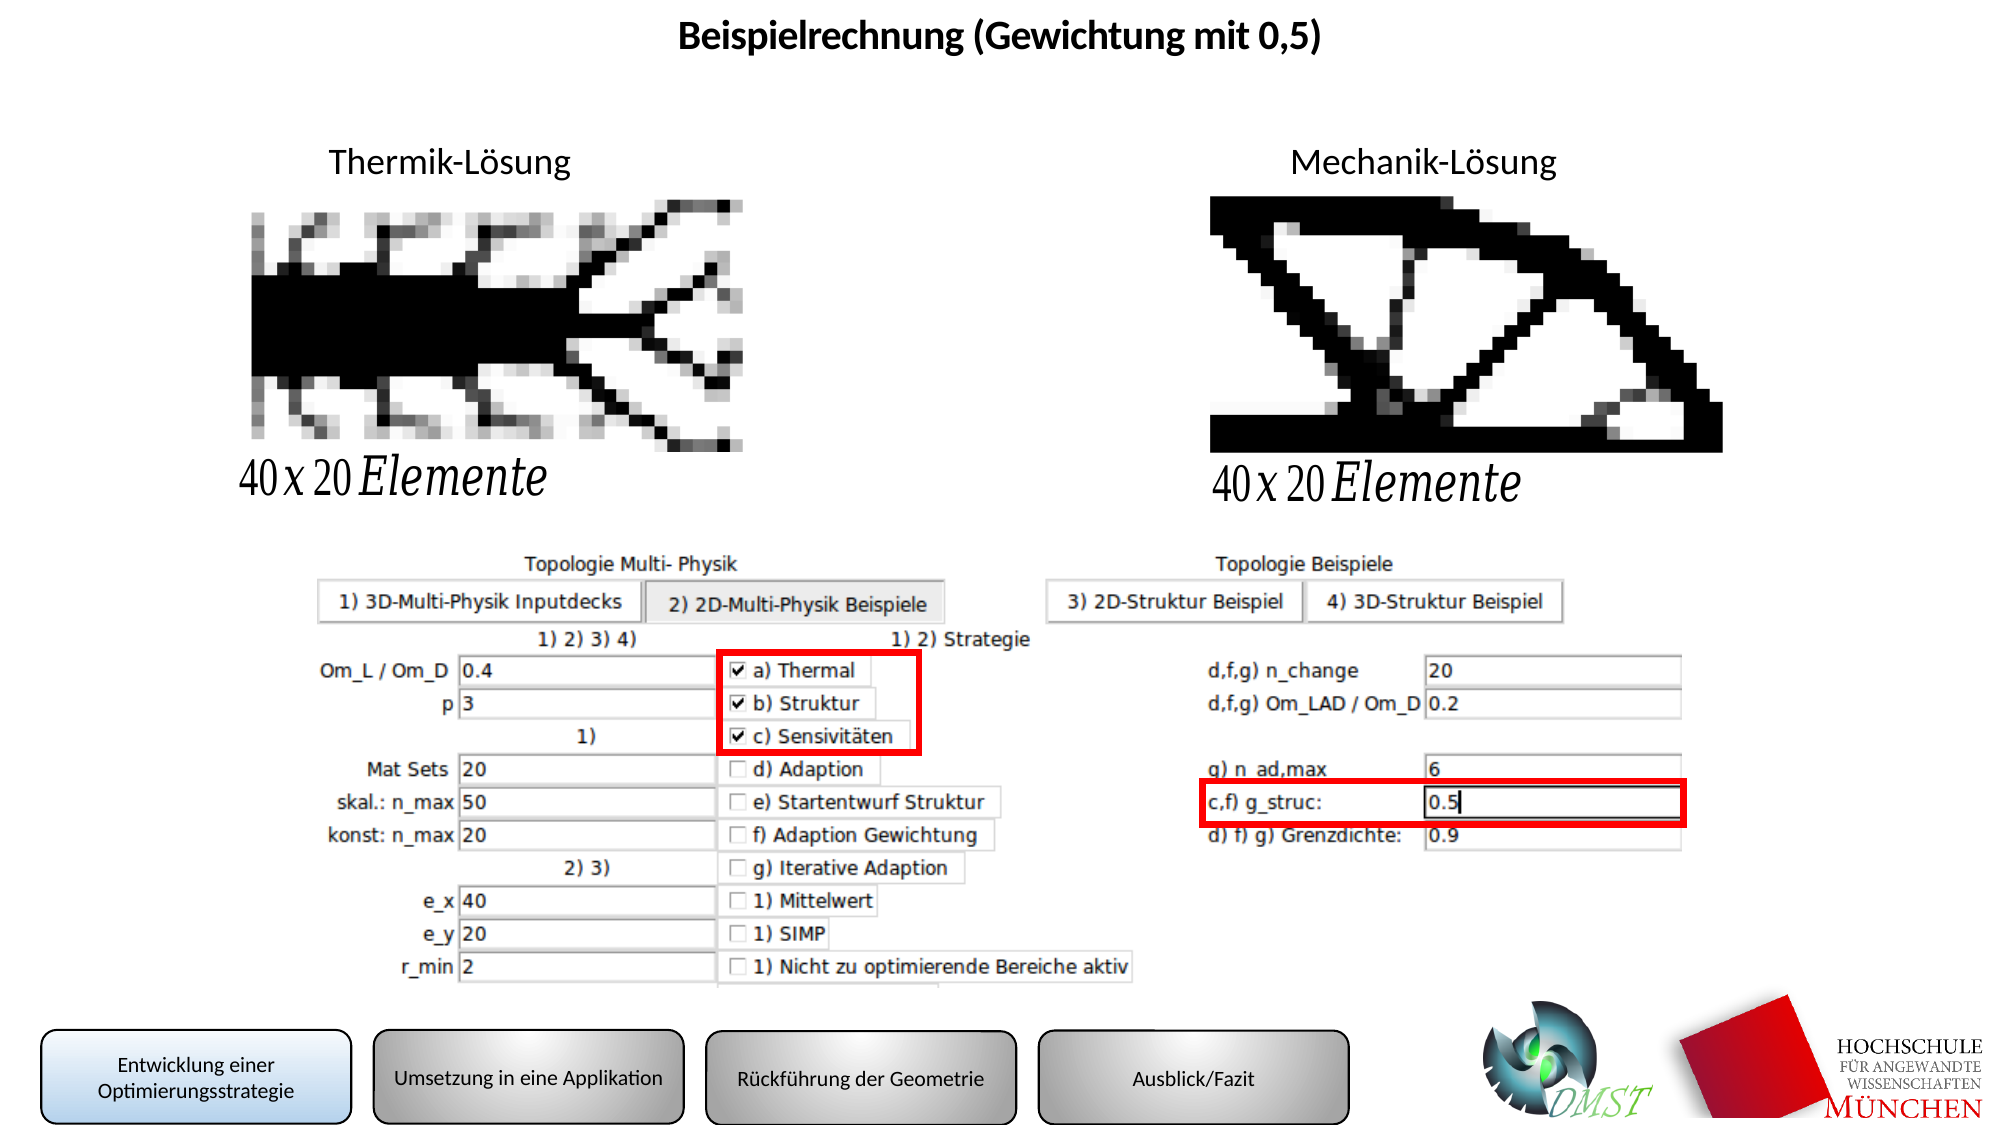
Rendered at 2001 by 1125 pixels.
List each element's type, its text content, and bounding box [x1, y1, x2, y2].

picture [1209, 194, 1724, 454]
text_box Thermik-Lösung [313, 130, 587, 190]
picture [247, 194, 744, 452]
text_box Beispielrechnung (Gewichtung mit 0,5) [0, 0, 2000, 65]
text_box Mechanik-Lösung [1275, 130, 1573, 190]
picture [317, 543, 1992, 1118]
